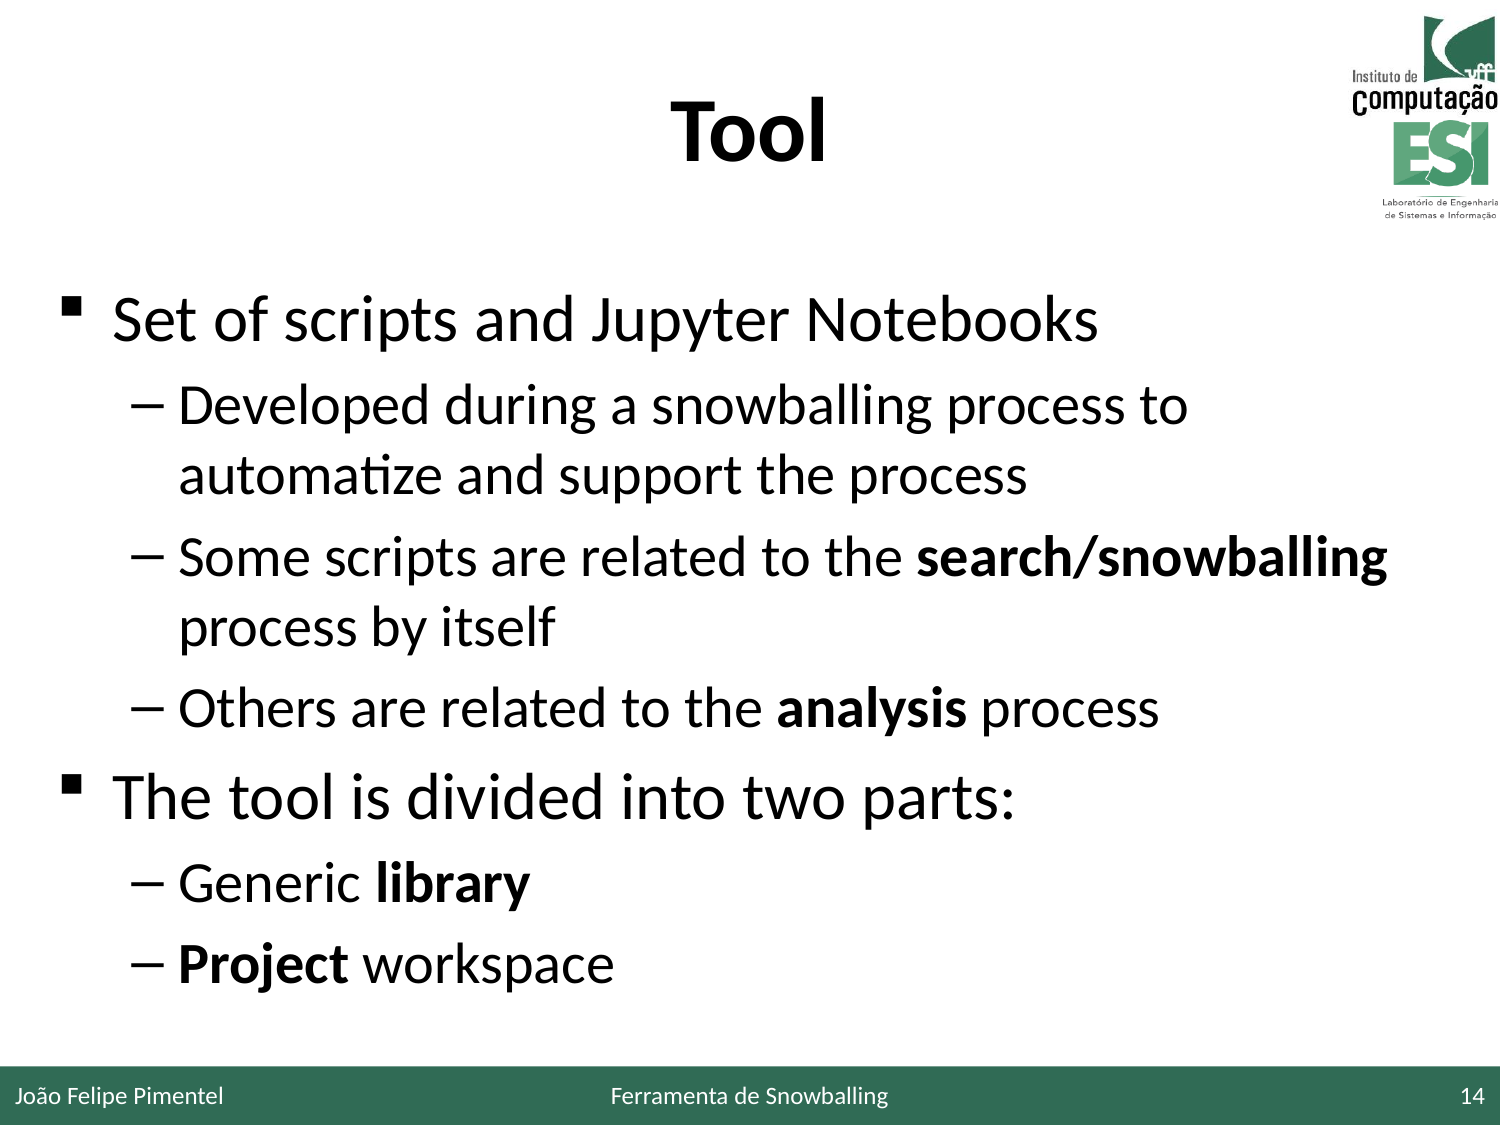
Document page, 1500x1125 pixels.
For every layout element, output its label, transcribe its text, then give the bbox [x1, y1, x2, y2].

footer Ferramenta de Snowballing [512, 1065, 988, 1125]
list Set of scripts and Jupyter Notebooks Developed during a snowballing process to automatize and support the process Some scripts are related to the search/snowballing process by itself Others are related to the analysis process The tool is divided into two parts: Generic library Project workspace [41, 267, 1459, 1024]
slide_number João Felipe Pimentel [0, 1065, 350, 1125]
slide_number 14 [1149, 1065, 1500, 1125]
picture [1383, 120, 1498, 220]
title Tool [150, 30, 1350, 219]
